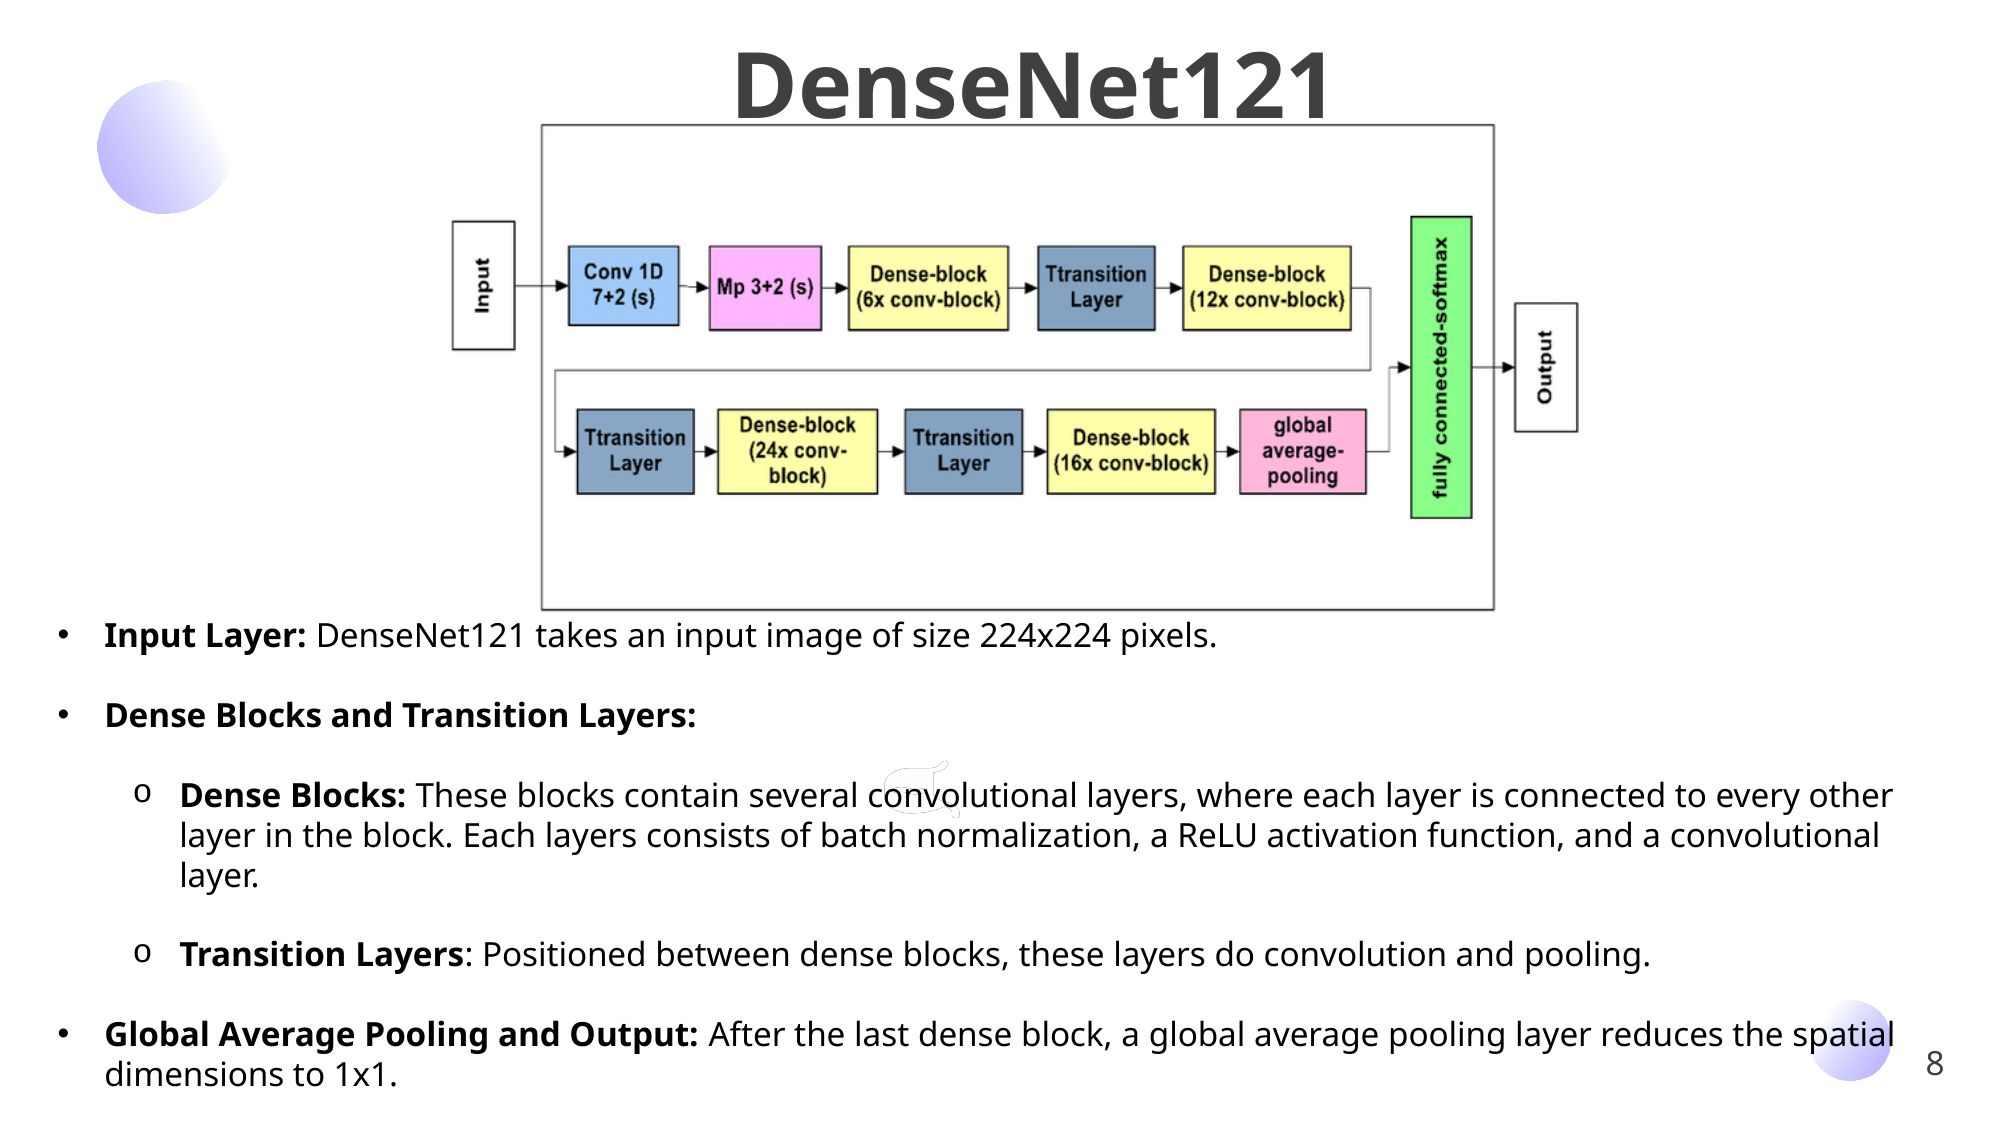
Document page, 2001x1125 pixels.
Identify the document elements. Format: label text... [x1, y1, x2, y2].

picture [451, 123, 1579, 612]
text_box DenseNet121 [415, 19, 1654, 145]
picture [877, 761, 967, 818]
text_box Input Layer: DenseNet121 takes an input image of size 224x224 pixels. Dense Blocks and Transition Layers: Dense Blocks: These blocks contain several convolutional layers, where each layer is connected to every other layer in the block. Each layers consists of batch normalization, a ReLU activation function, and a convolutional layer. Transition Layers: Positioned between dense blocks, these layers do convolution and pooling. Global Average Pooling and Output: After the last dense block, a global average pooling layer reduces the spatial dimensions to 1x1. [42, 606, 1963, 1125]
text_box [97, 80, 232, 214]
